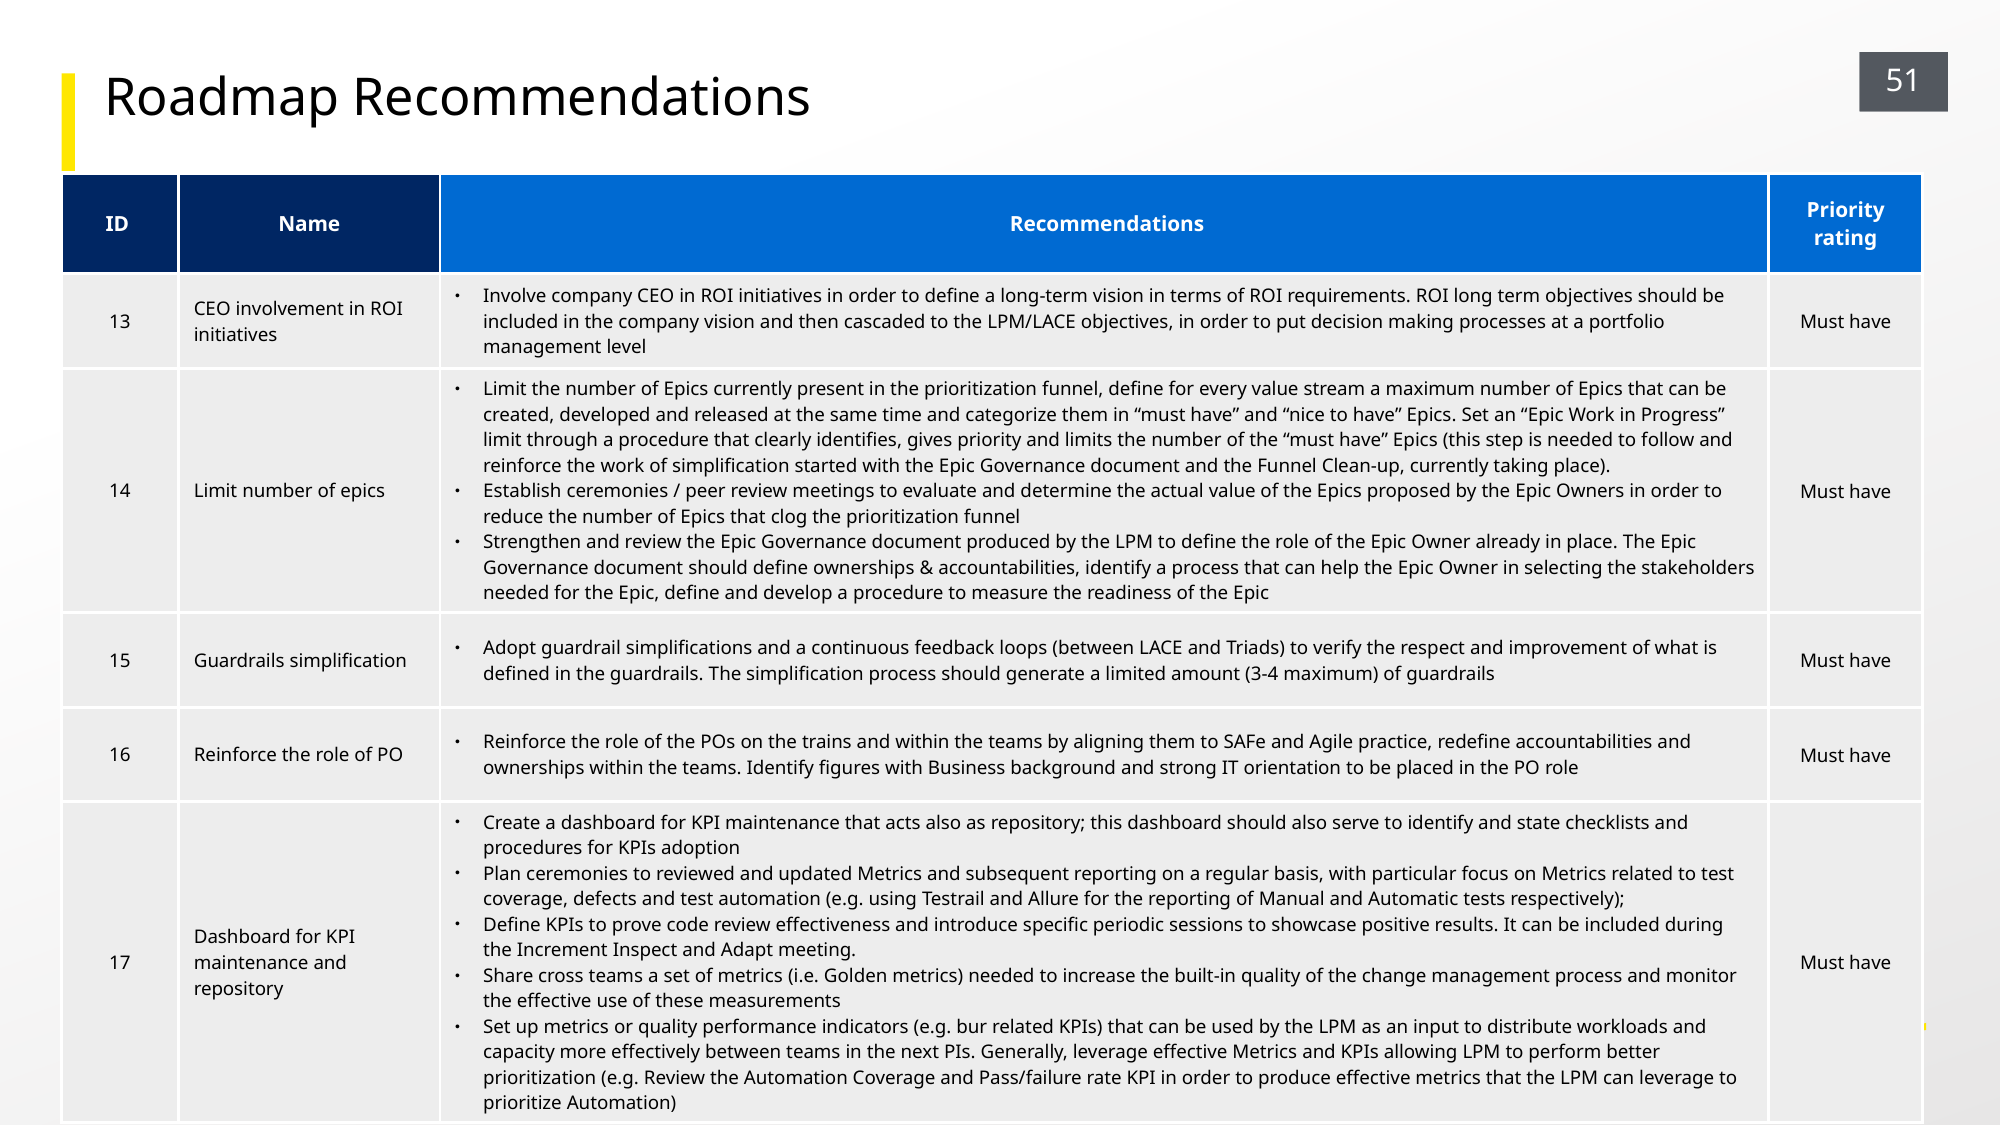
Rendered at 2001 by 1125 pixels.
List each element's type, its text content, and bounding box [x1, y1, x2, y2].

text_box Roadmap Recommendations [104, 73, 1923, 172]
table_cell Adopt guardrail simplifications and a continuous feedback loops (between LACE and Triads) to verify the respect and improvement of what is defined in the guardrails. The simplification process should generate a limited amount (3-4 maximum) of guardrails [441, 614, 1767, 706]
table_header Priority rating [1770, 175, 1921, 272]
table_cell Reinforce the role of PO [180, 709, 439, 800]
table_cell Involve company CEO in ROI initiatives in order to define a long-term vision in terms of ROI requirements. ROI long term objectives should be included in the company vision and then cascaded to the LPM/LACE objectives, in order to put decision making processes at a portfolio management level [441, 275, 1767, 367]
table_cell Must have [1770, 275, 1921, 367]
table_header Name [180, 175, 439, 272]
table_cell Limit the number of Epics currently present in the prioritization funnel, define for every value stream a maximum number of Epics that can be created, developed and released at the same time and categorize them in “must have” and “nice to have” Epics. Set an “Epic Work in Progress” limit through a procedure that clearly identifies, gives priority and limits the number of the “must have” Epics (this step is needed to follow and reinforce the work of simplification started with the Epic Governance document and the Funnel Clean-up, currently taking place). Establish ceremonies / peer review meetings to evaluate and determine the actual value of the Epics proposed by the Epic Owners in order to reduce the number of Epics that clog the prioritization funnel Strengthen and review the Epic Governance document produced by the LPM to define the role of the Epic Owner already in place. The Epic Governance document should define ownerships & accountabilities, identify a process that can help the Epic Owner in selecting the stakeholders needed for the Epic, define and develop a procedure to measure the readiness of the Epic [441, 370, 1767, 611]
table_header Recommendations [441, 175, 1767, 272]
table_cell 17 [63, 803, 177, 1121]
table_cell Must have [1770, 370, 1921, 611]
table_cell 16 [63, 709, 177, 800]
table_cell 13 [63, 275, 177, 367]
table_cell Guardrails simplification [180, 614, 439, 706]
table_cell 14 [63, 370, 177, 611]
table_cell Must have [1770, 614, 1921, 706]
table_header ID [63, 175, 177, 272]
table_cell Must have [1770, 803, 1921, 1121]
table_cell Must have [1770, 709, 1921, 800]
table_cell 15 [63, 614, 177, 706]
table_cell CEO involvement in ROI initiatives [180, 275, 439, 367]
table_cell Create a dashboard for KPI maintenance that acts also as repository; this dashboard should also serve to identify and state checklists and procedures for KPIs adoption Plan ceremonies to reviewed and updated Metrics and subsequent reporting on a regular basis, with particular focus on Metrics related to test coverage, defects and test automation (e.g. using Testrail and Allure for the reporting of Manual and Automatic tests respectively); Define KPIs to prove code review effectiveness and introduce specific periodic sessions to showcase positive results. It can be included during the Increment Inspect and Adapt meeting. Share cross teams a set of metrics (i.e. Golden metrics) needed to increase the built-in quality of the change management process and monitor the effective use of these measurements Set up metrics or quality performance indicators (e.g. bur related KPIs) that can be used by the LPM as an input to distribute workloads and capacity more effectively between teams in the next PIs. Generally, leverage effective Metrics and KPIs allowing LPM to perform better prioritization (e.g. Review the Automation Coverage and Pass/failure rate KPI in order to produce effective metrics that the LPM can leverage to prioritize Automation) [441, 803, 1767, 1121]
table_cell Reinforce the role of the POs on the trains and within the teams by aligning them to SAFe and Agile practice, redefine accountabilities and ownerships within the teams. Identify figures with Business background and strong IT orientation to be placed in the PO role [441, 709, 1767, 800]
table_cell Dashboard for KPI maintenance and repository [180, 803, 439, 1121]
table_cell Limit number of epics [180, 370, 439, 611]
